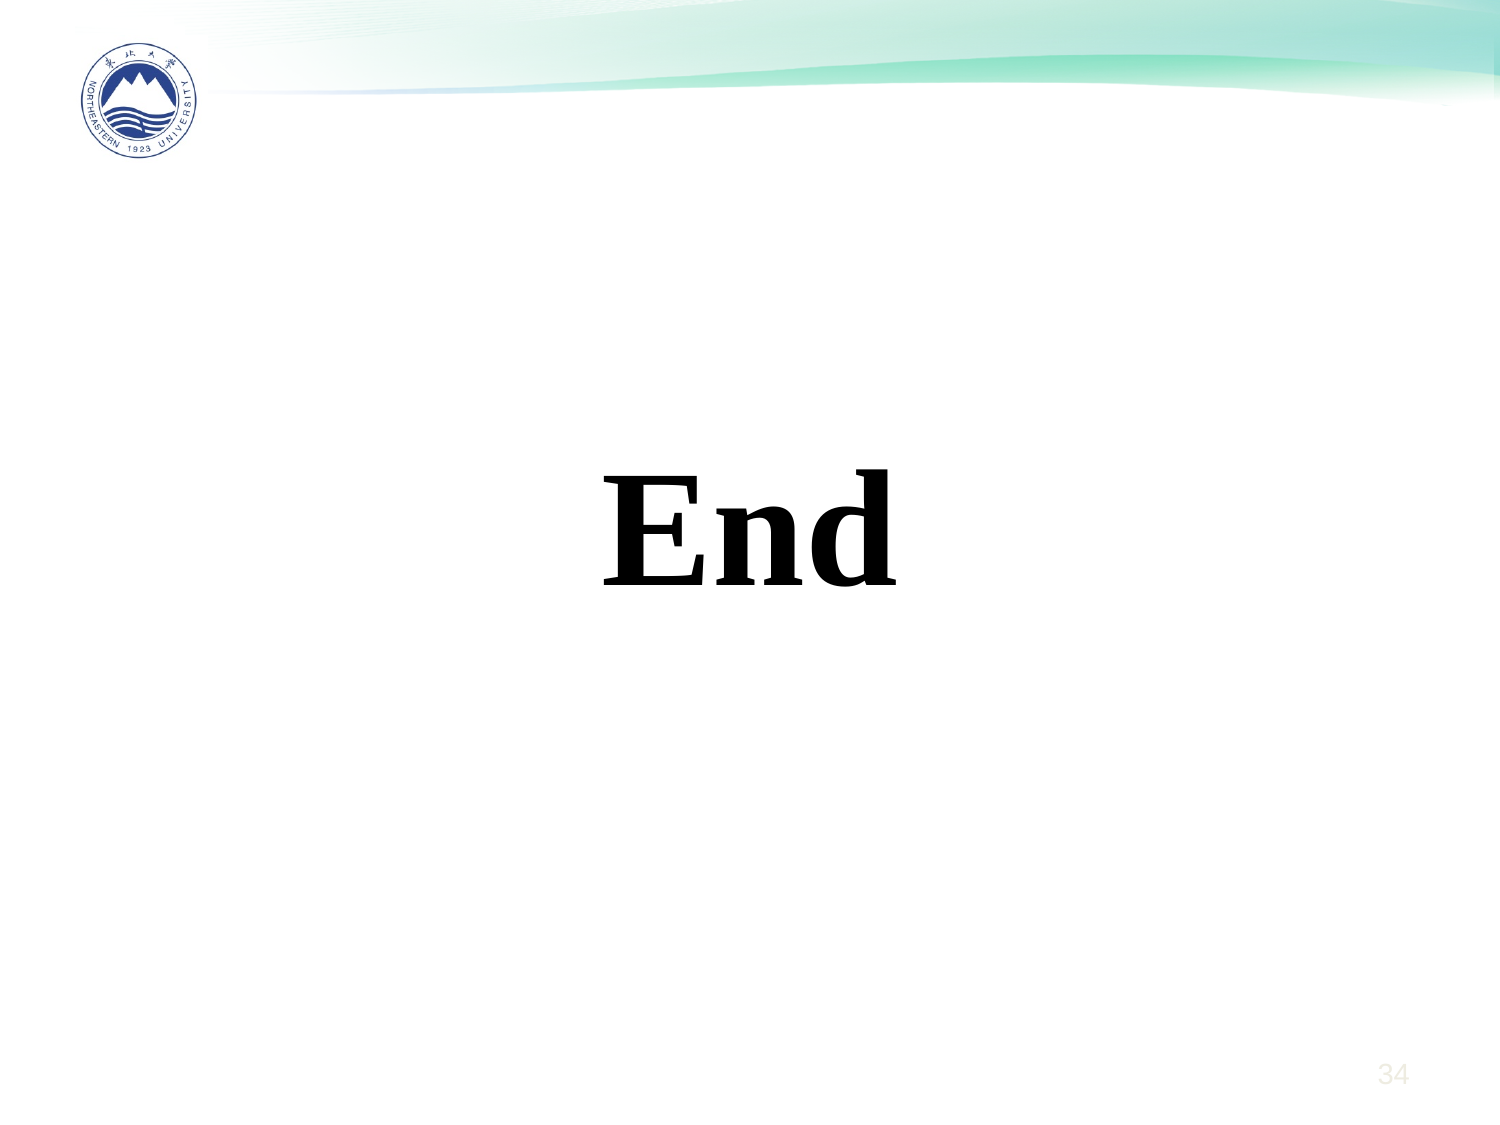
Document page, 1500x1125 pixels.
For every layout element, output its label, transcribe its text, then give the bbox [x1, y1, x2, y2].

picture [0, 0, 1500, 1125]
slide_number 34 [1074, 1042, 1425, 1103]
title End [112, 299, 1388, 638]
